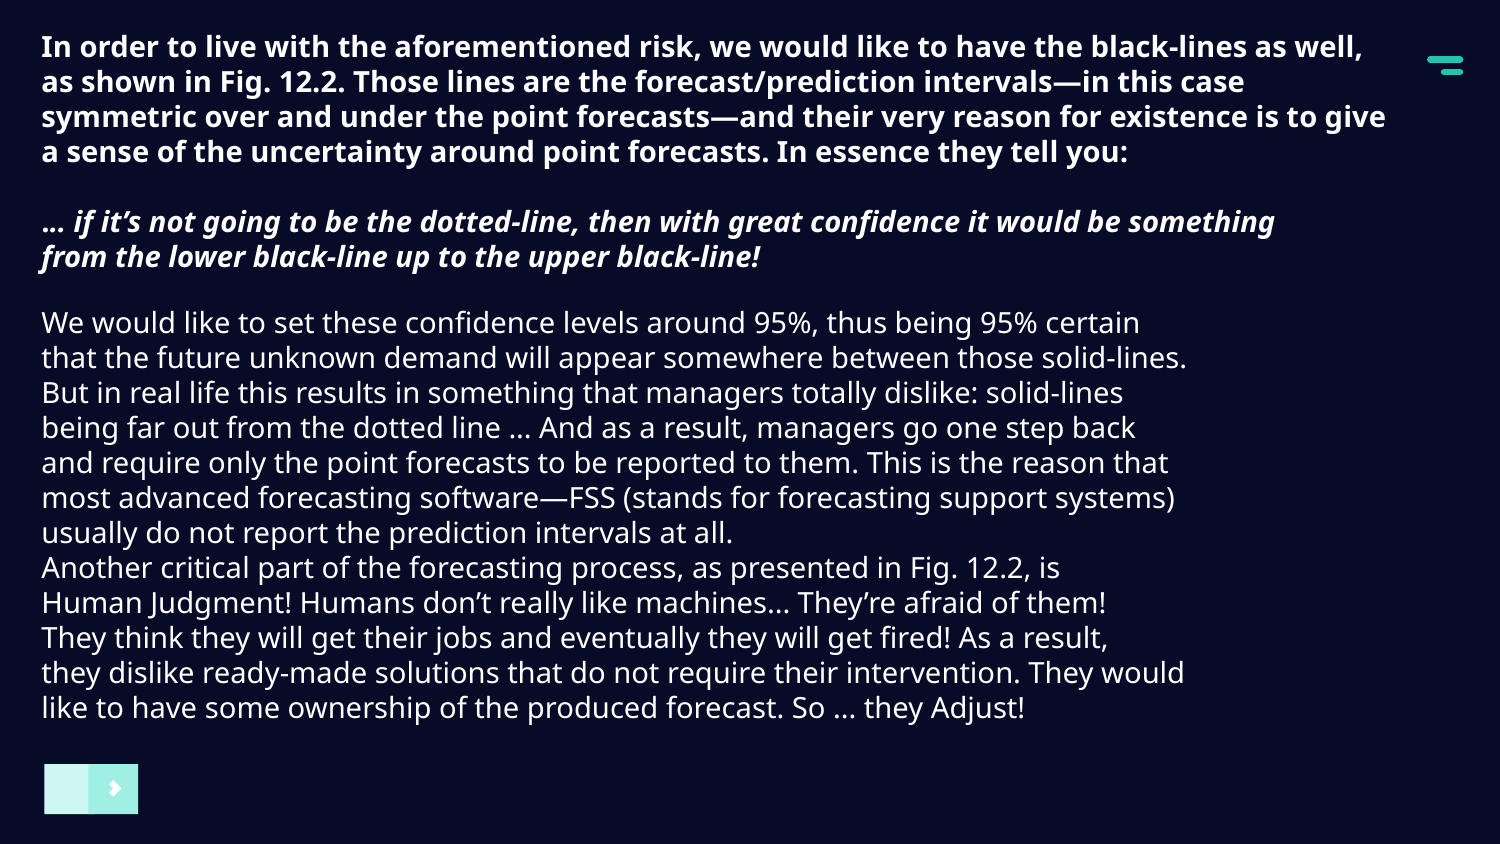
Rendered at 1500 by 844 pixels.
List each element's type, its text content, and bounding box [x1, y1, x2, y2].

text_box In order to live with the aforementioned risk, we would like to have the black-lines as well, as shown in Fig. 12.2. Those lines are the forecast/prediction intervals—in this case symmetric over and under the point forecasts—and their very reason for existence is to give a sense of the uncertainty around point forecasts. In essence they tell you: ... if it’s not going to be the dotted-line, then with great confidence it would be something from the lower black-line up to the upper black-line! [26, 21, 1412, 281]
text_box We would like to set these confidence levels around 95%, thus being 95% certain that the future unknown demand will appear somewhere between those solid-lines. But in real life this results in something that managers totally dislike: solid-lines being far out from the dotted line ... And as a result, managers go one step back and require only the point forecasts to be reported to them. This is the reason that most advanced forecasting software—FSS (stands for forecasting support systems) usually do not report the prediction intervals at all. Another critical part of the forecasting process, as presented in Fig. 12.2, is Human Judgment! Humans don’t really like machines... They’re afraid of them! They think they will get their jobs and eventually they will get fired! As a result, they dislike ready-made solutions that do not require their intervention. They would like to have some ownership of the produced forecast. So ... they Adjust! [26, 297, 1500, 816]
text_box [87, 763, 139, 815]
text_box [43, 763, 87, 815]
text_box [1430, 59, 1461, 73]
text_box [107, 778, 123, 799]
